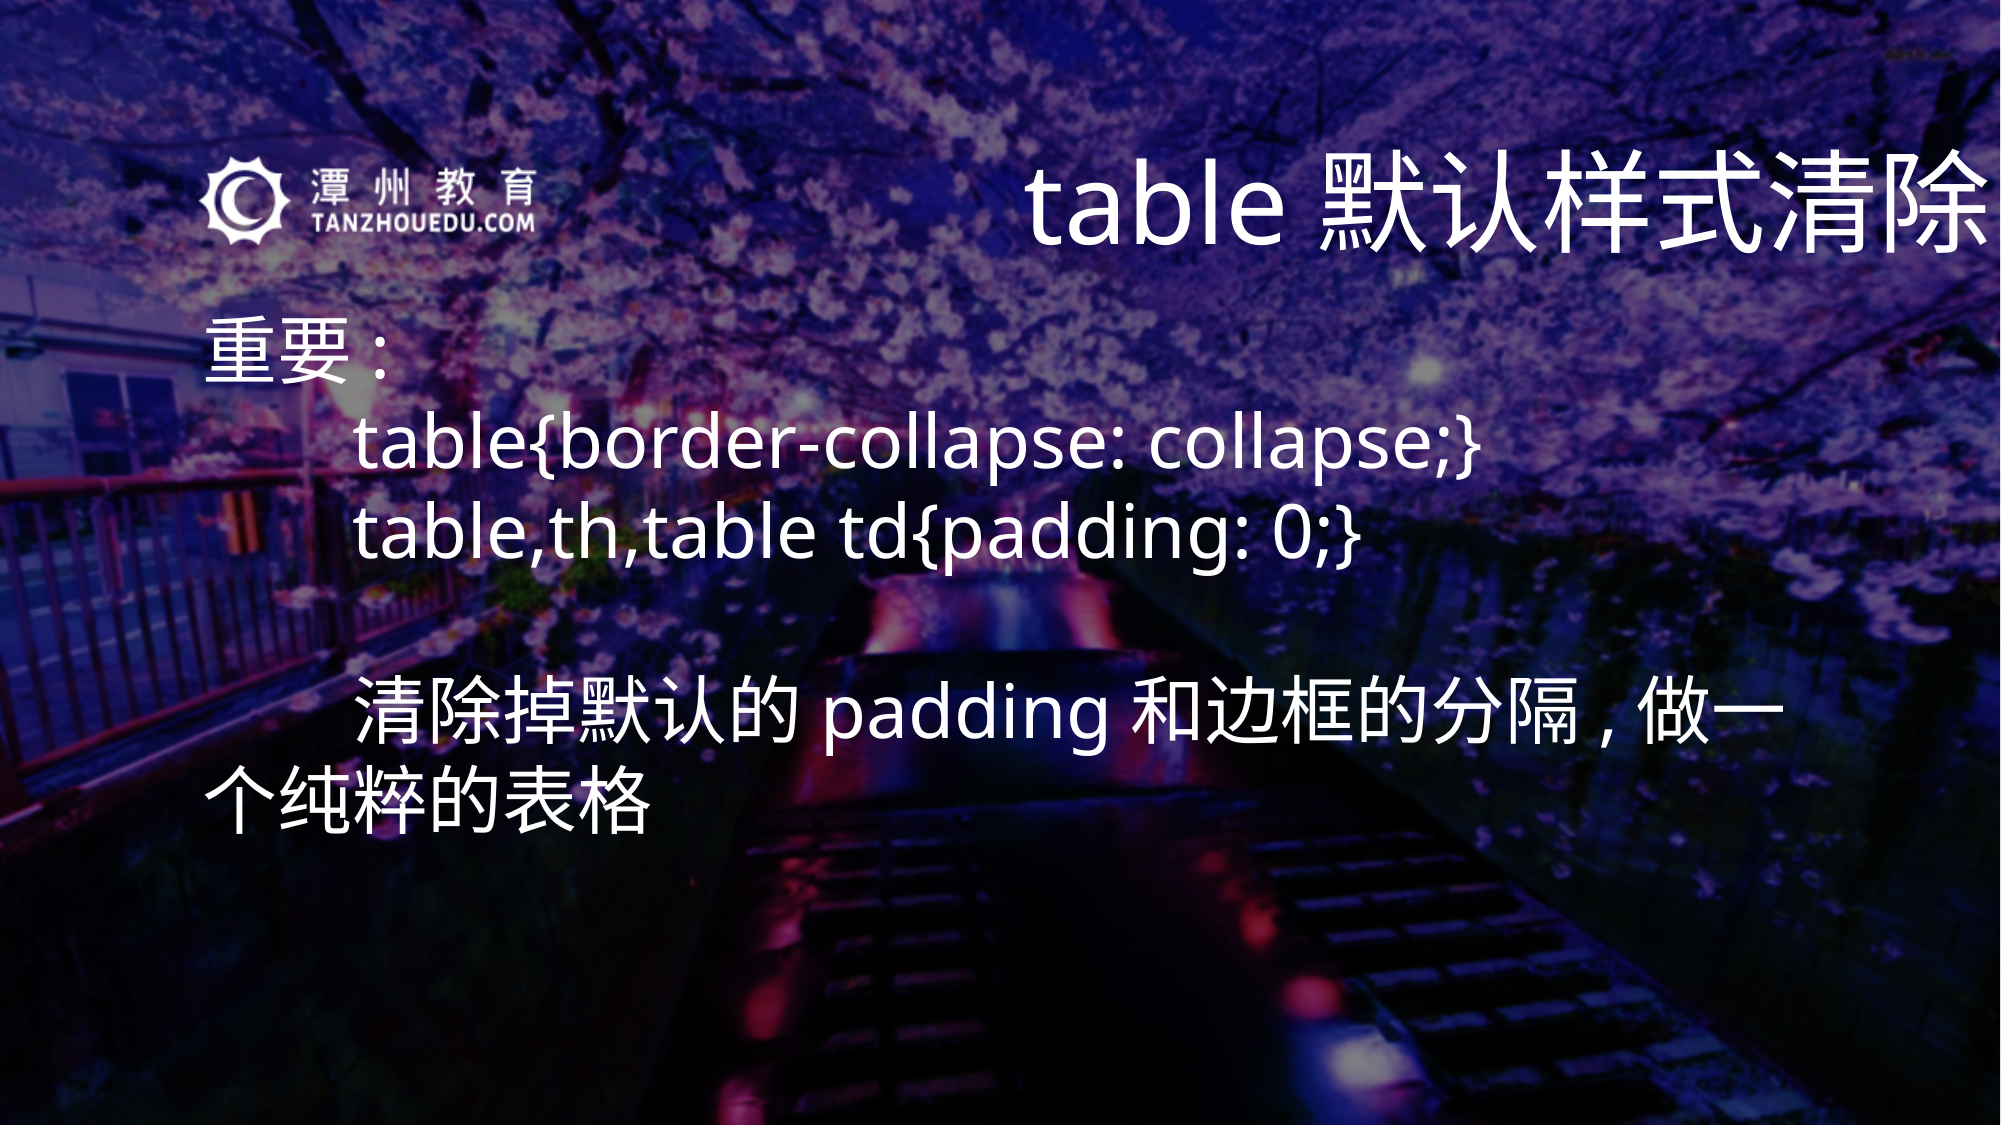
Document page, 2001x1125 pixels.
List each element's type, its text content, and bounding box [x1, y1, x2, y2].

text_box 重要: table{border-collapse: collapse;} table,th,table td{padding: 0;} 清除掉默认的padding和边框的分隔,做一个纯粹的表格 [187, 296, 1813, 851]
text_box table默认样式清除 [1009, 124, 2000, 275]
picture [0, 0, 2001, 1125]
